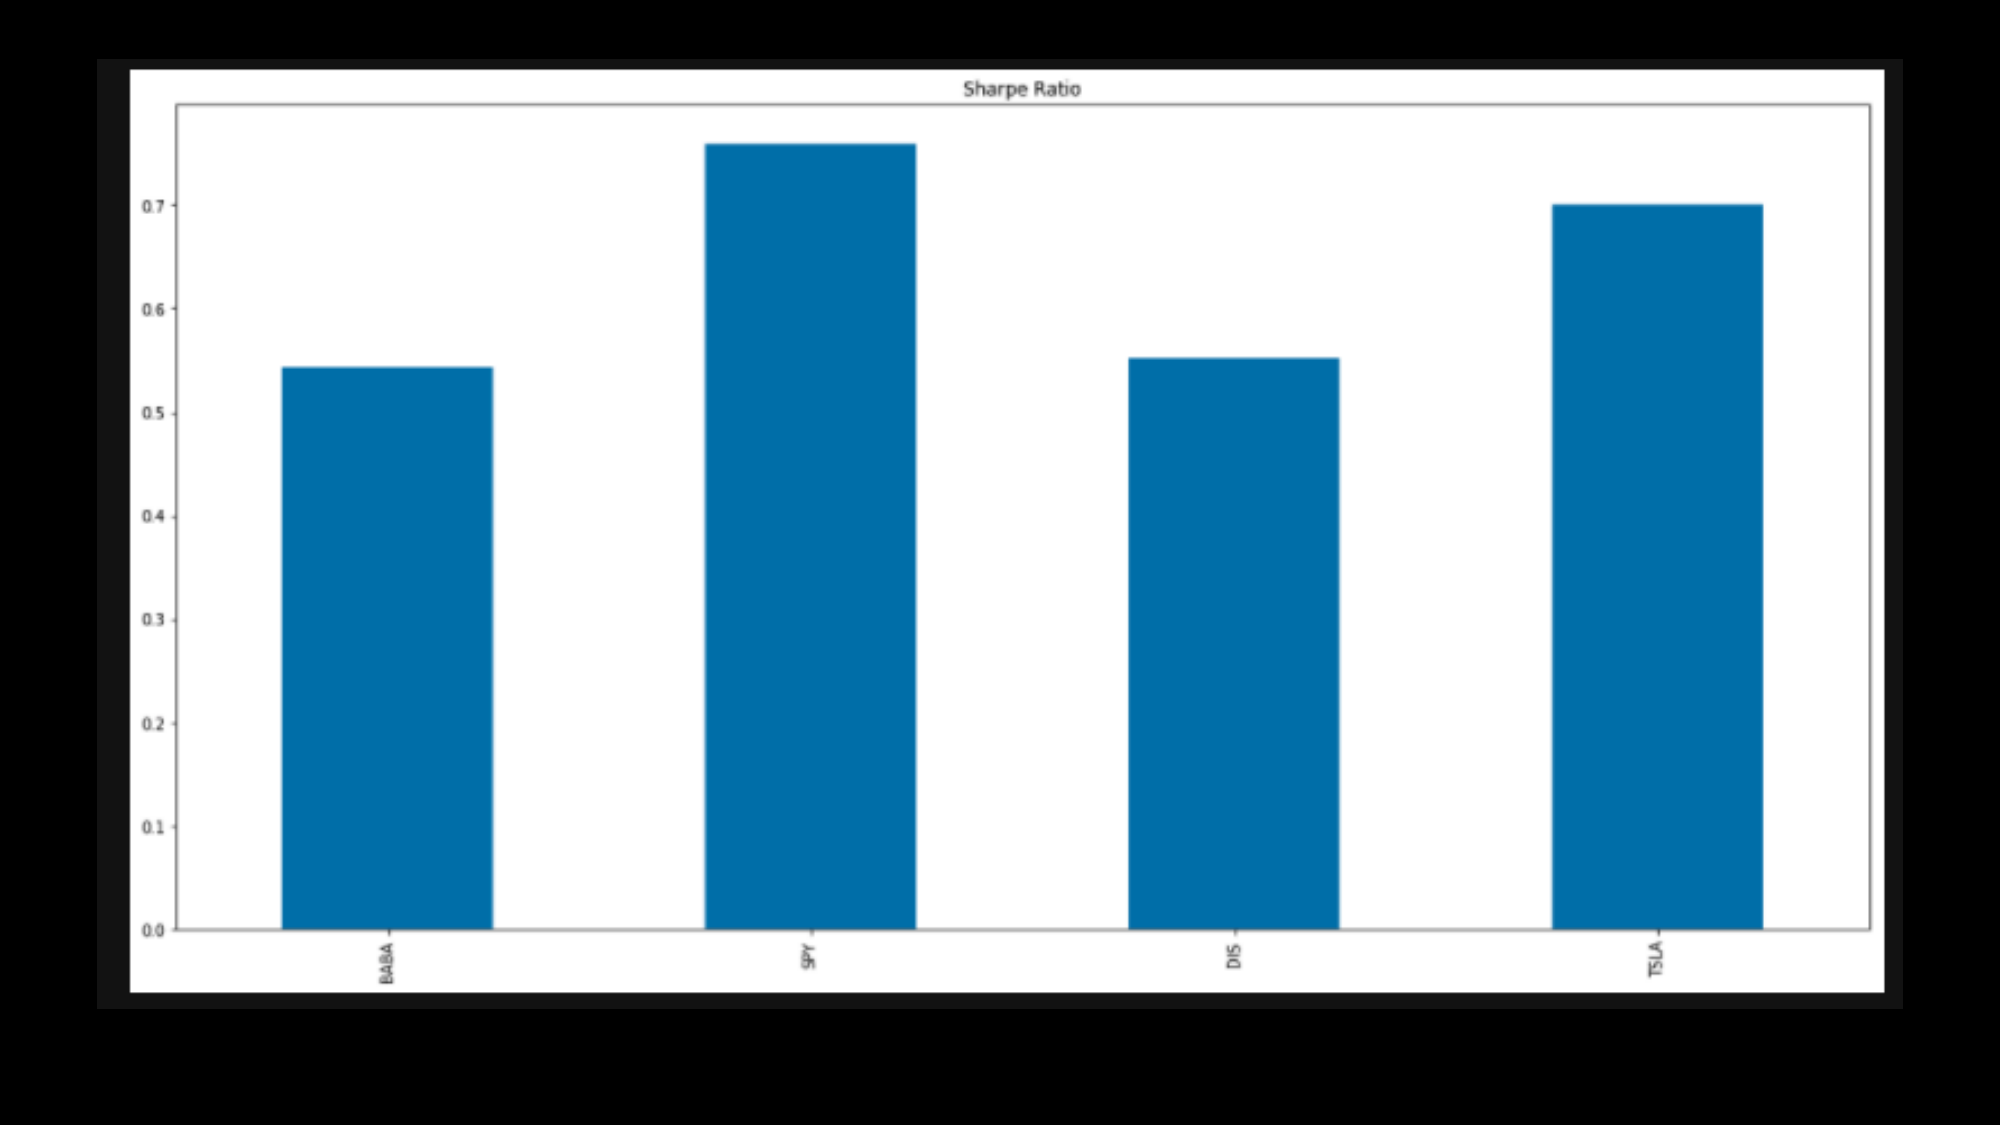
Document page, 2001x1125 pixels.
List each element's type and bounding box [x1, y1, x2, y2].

list [97, 59, 1903, 1009]
